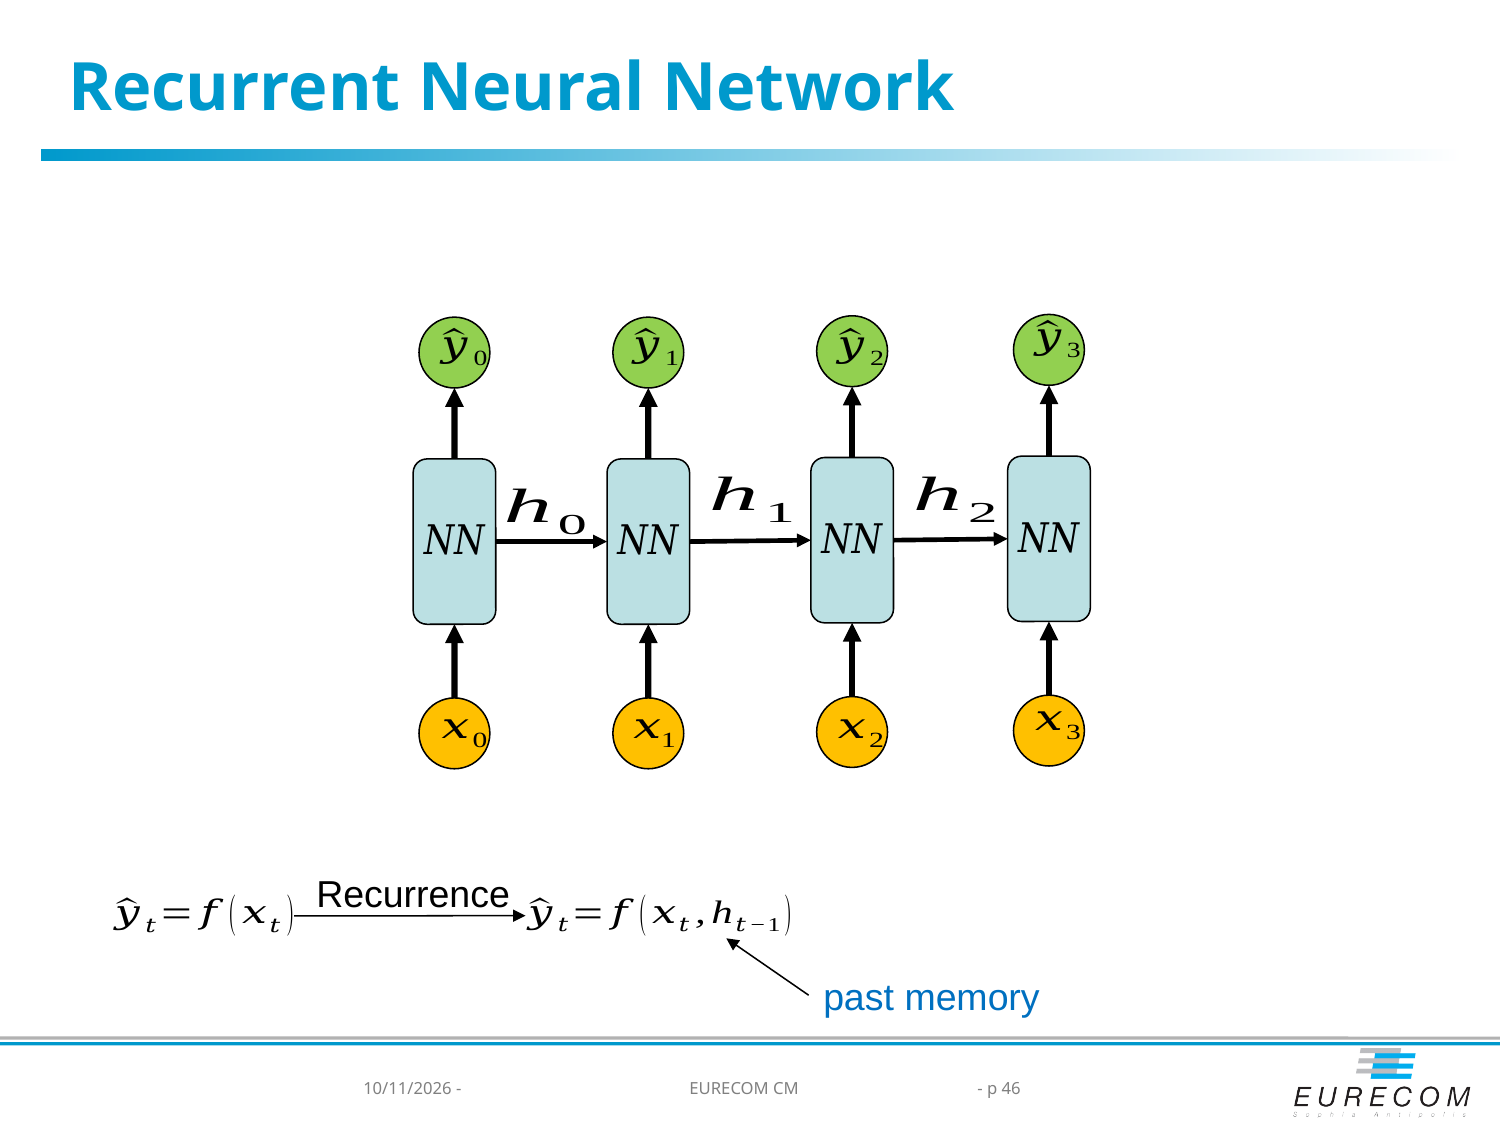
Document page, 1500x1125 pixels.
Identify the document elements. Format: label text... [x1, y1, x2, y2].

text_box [1007, 314, 1091, 767]
text_box Recurrence [301, 862, 525, 915]
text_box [726, 938, 1057, 1027]
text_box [412, 316, 496, 769]
footer EURECOM CM [537, 1070, 951, 1103]
picture [1293, 1048, 1477, 1118]
title Recurrent Neural Network [52, 30, 1460, 138]
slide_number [348, 1070, 526, 1103]
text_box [606, 316, 690, 769]
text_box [810, 315, 894, 768]
slide_number - p 46 [962, 1070, 1081, 1103]
